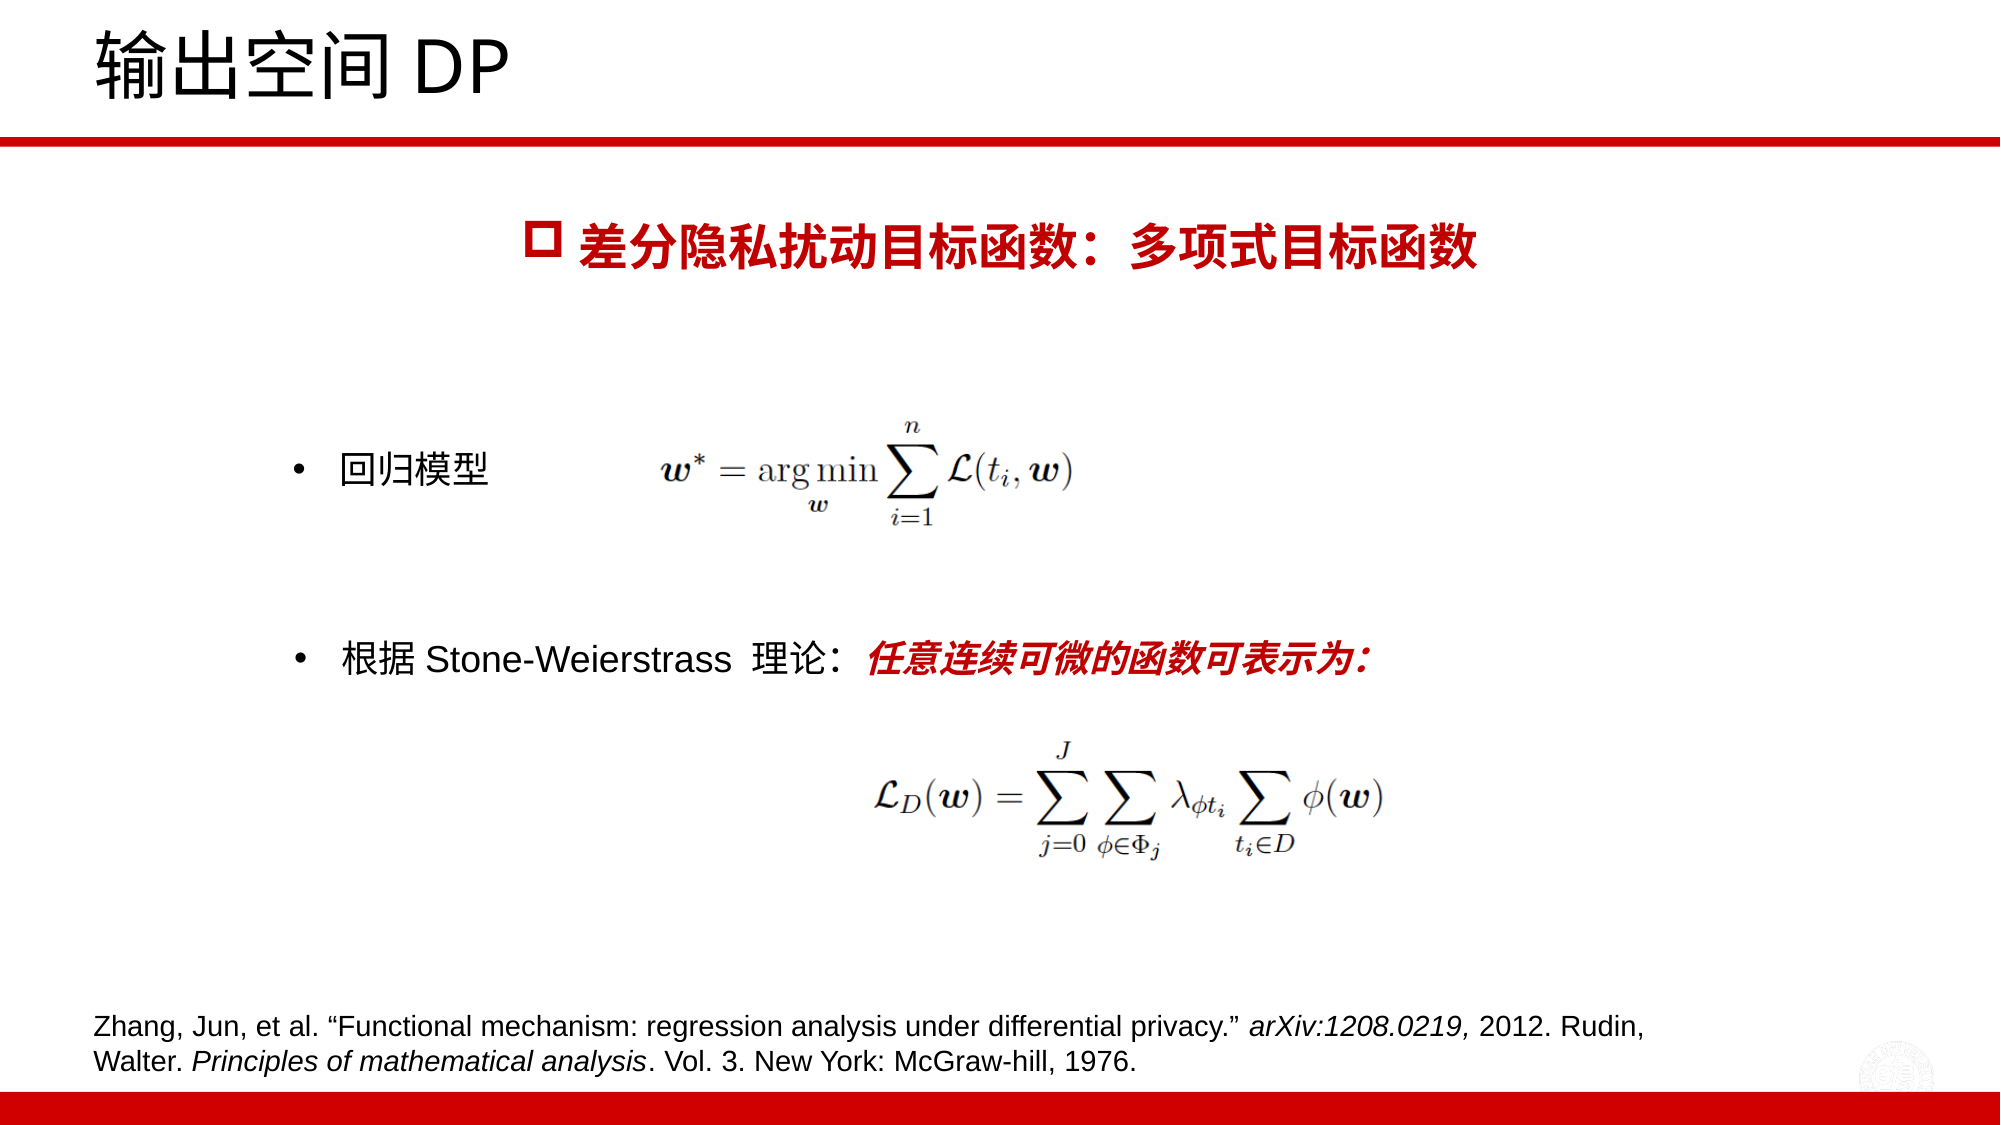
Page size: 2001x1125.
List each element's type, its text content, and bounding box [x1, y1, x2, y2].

text_box Zhang, Jun, et al. “Functional mechanism: regression analysis under differential privacy.” arXiv:1208.0219, 2012. Rudin, Walter. Principles of mathematical analysis. Vol. 3. New York: McGraw-hill, 1976. [78, 999, 1841, 1085]
text_box 差分隐私扰动目标函数：多项式目标函数 [506, 208, 1493, 283]
picture [620, 412, 1100, 538]
text_box 回归模型 [278, 438, 620, 499]
text_box 根据Stone-Weierstrass 理论：任意连续可微的函数可表示为： [279, 627, 1404, 688]
title 输出空间DP [78, 21, 1520, 116]
picture [846, 732, 1420, 873]
